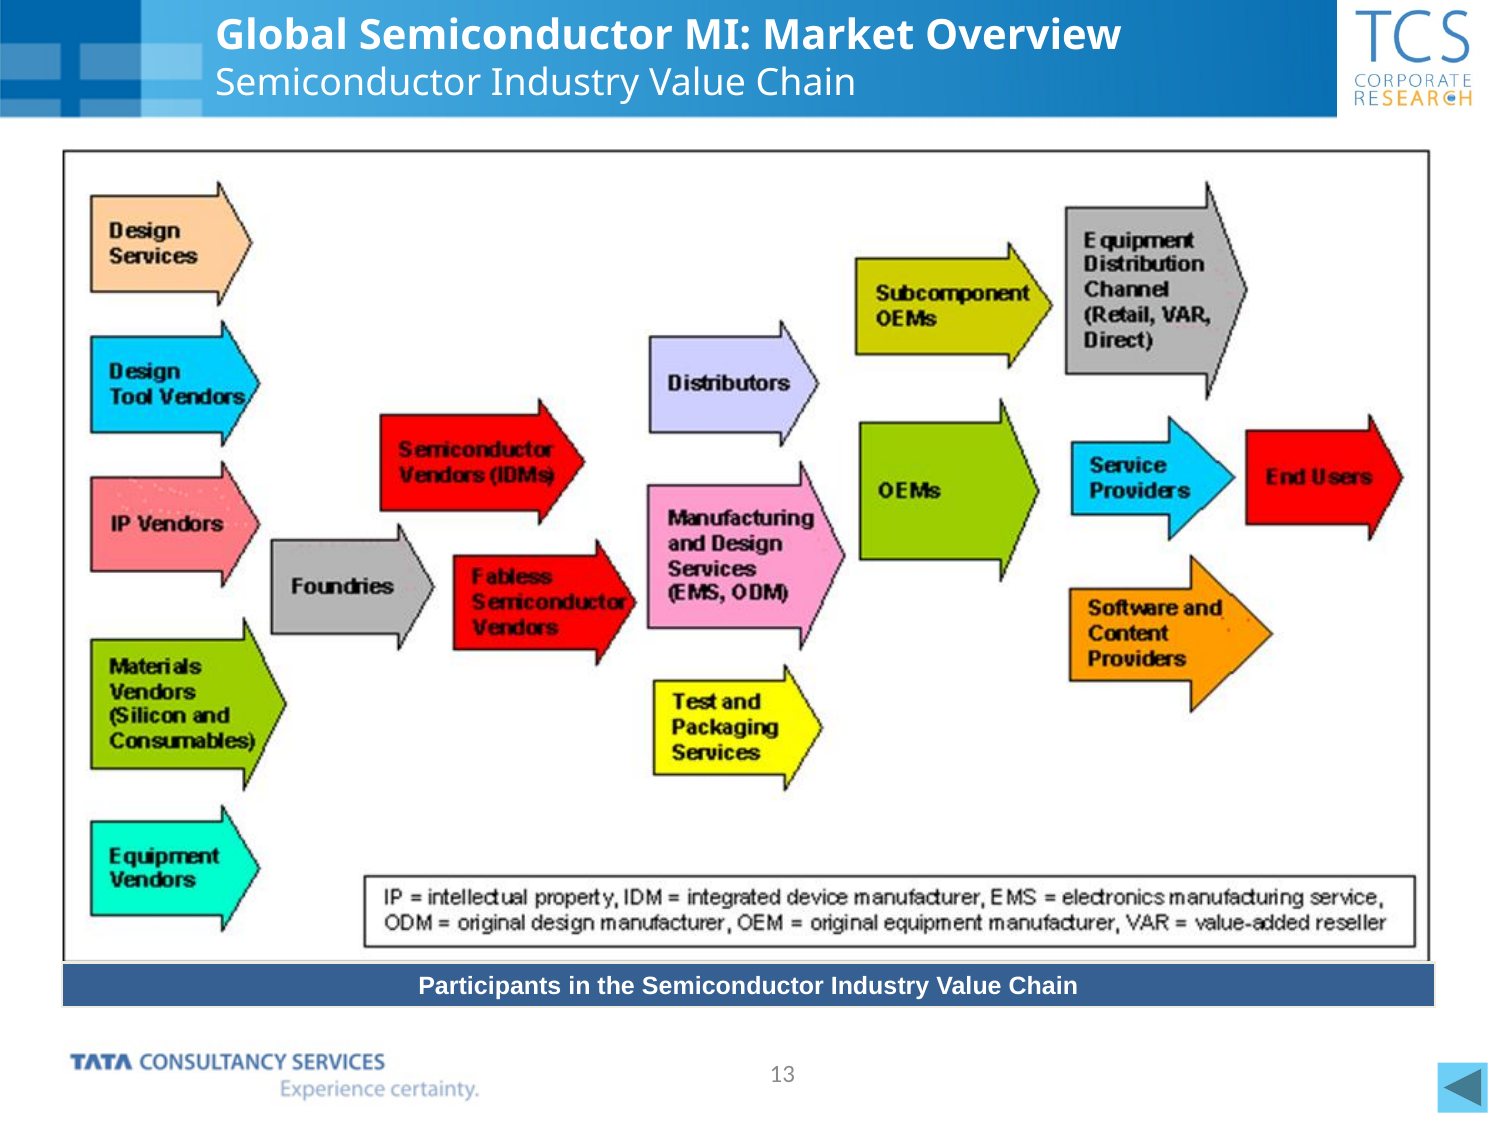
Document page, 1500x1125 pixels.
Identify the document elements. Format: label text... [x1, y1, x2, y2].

picture [0, 0, 1500, 1124]
slide_number 13 [750, 1042, 810, 1103]
text_box [1437, 1062, 1488, 1113]
text_box Participants in the Semiconductor Industry Value Chain [62, 979, 1436, 1008]
title Global Semiconductor MI: Market Overview Semiconductor Industry Value Chain [199, 0, 1351, 126]
